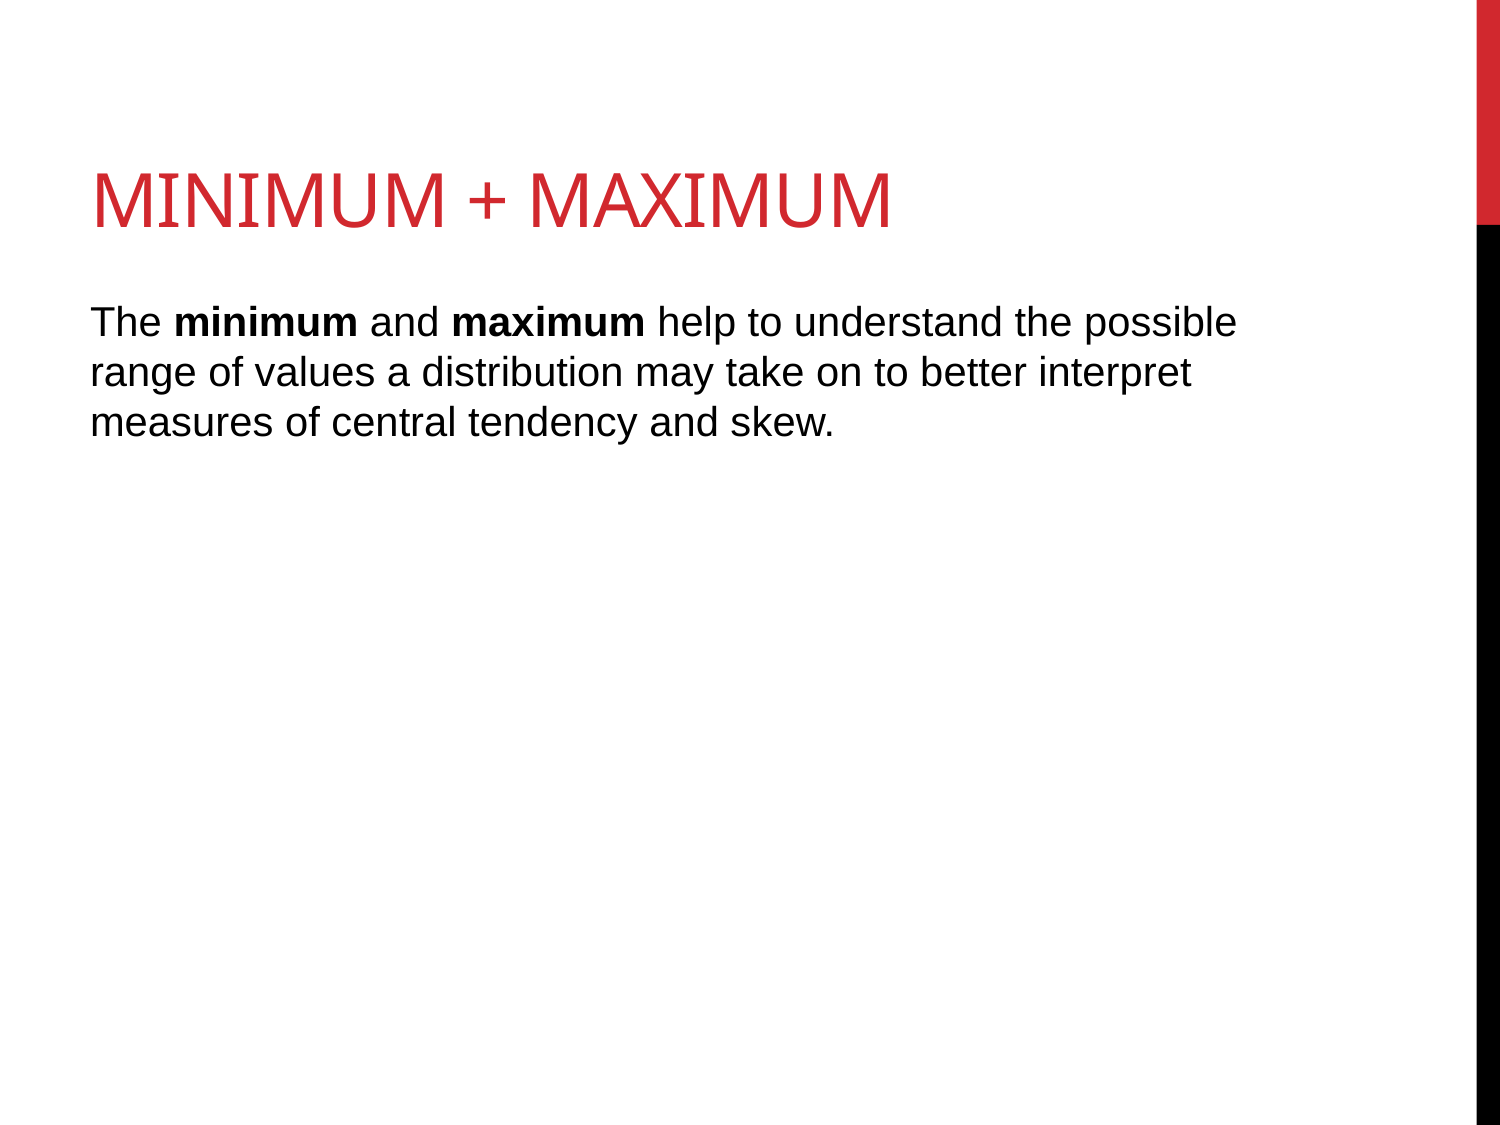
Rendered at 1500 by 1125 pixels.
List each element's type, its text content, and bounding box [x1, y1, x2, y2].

title Minimum + Maximum [75, 25, 1025, 250]
list The minimum and maximum help to understand the possible range of values a distribution may take on to better interpret measures of central tendency and skew. [75, 287, 1325, 1005]
